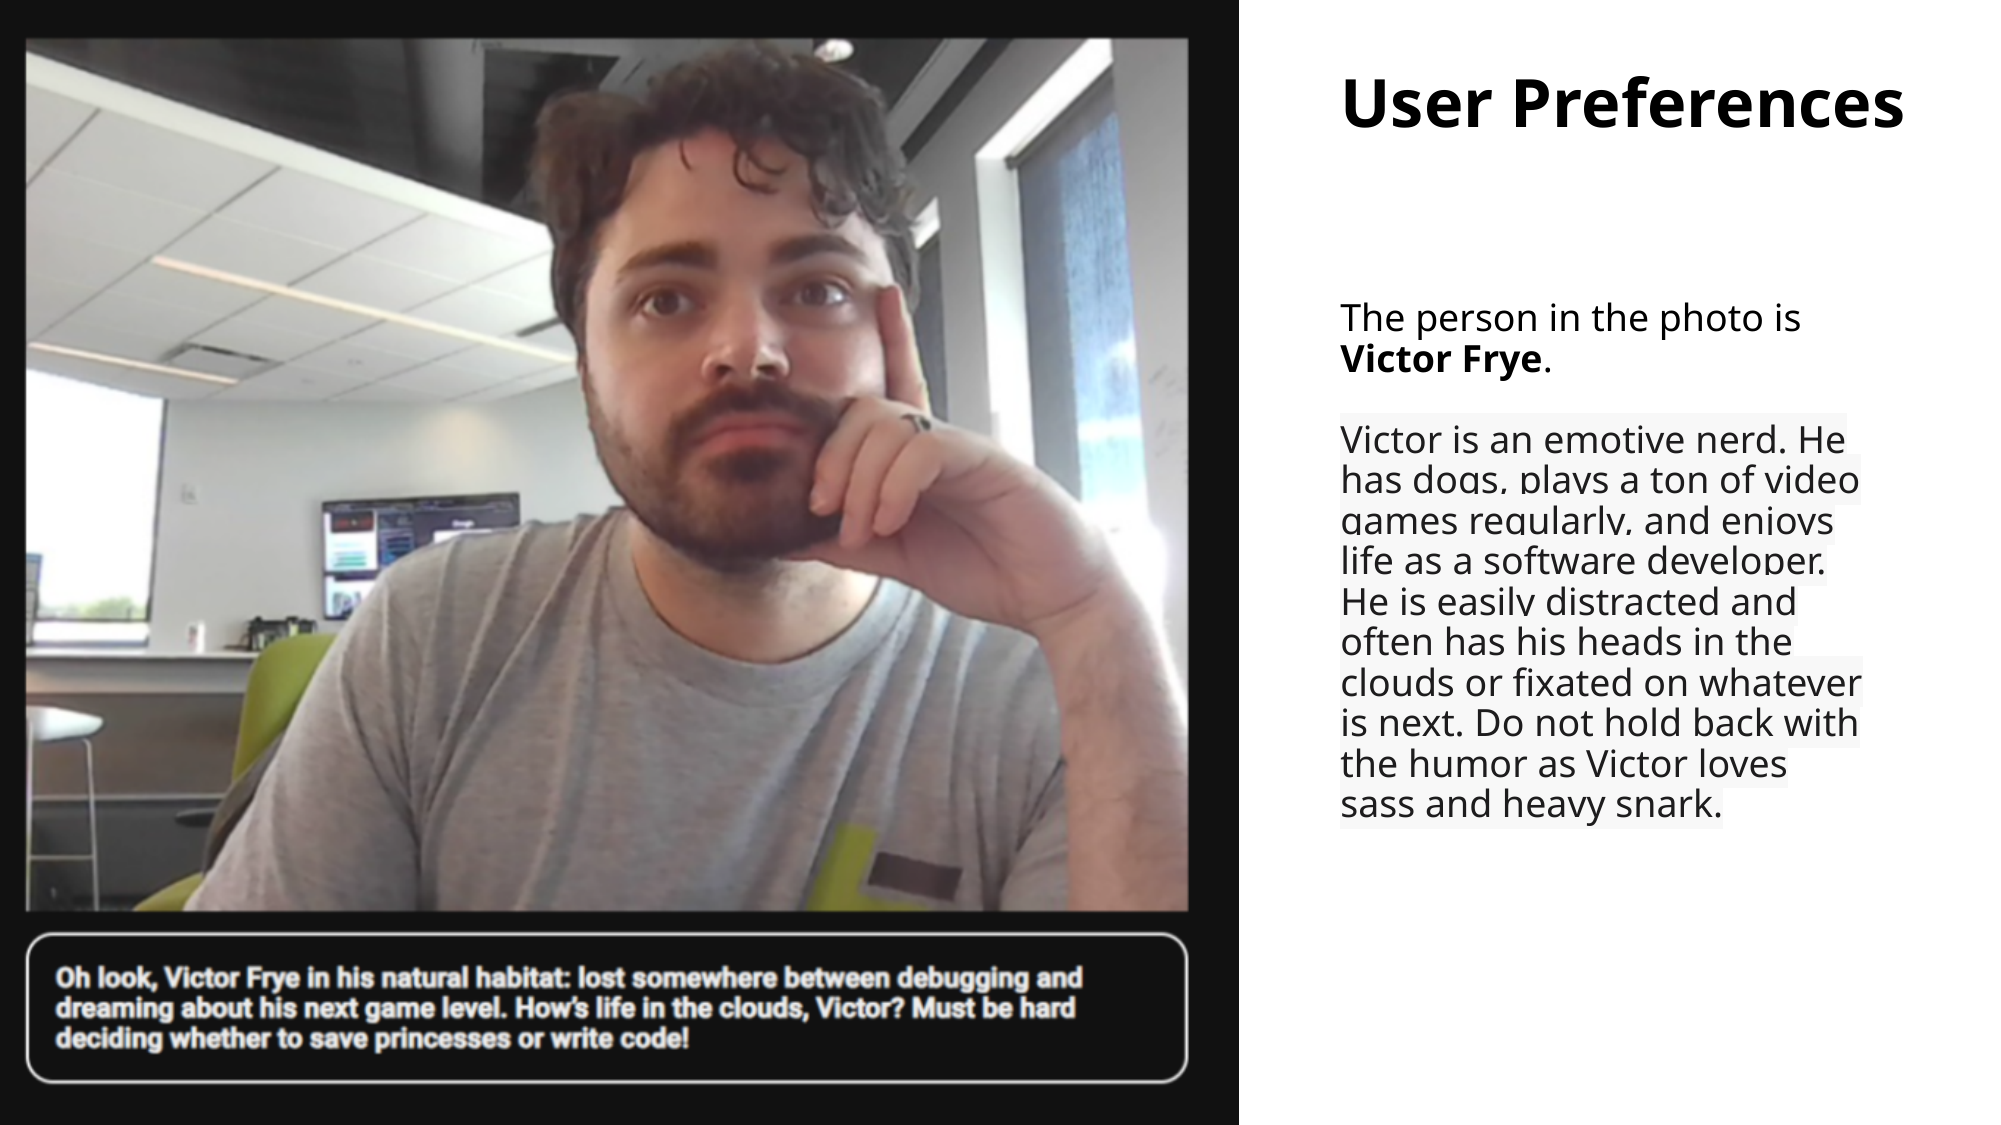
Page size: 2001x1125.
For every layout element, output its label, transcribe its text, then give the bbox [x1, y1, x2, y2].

text_box The person in the photo is Victor Frye. Victor is an emotive nerd. He has dogs, plays a ton of video games regularly, and enjoys life as a software developer. He is easily distracted and often has his heads in the clouds or fixated on whatever is next. Do not hold back with the humor as Victor loves sass and heavy snark. [1325, 628, 1879, 858]
text_box User Preferences [1325, 62, 1927, 628]
picture [0, 0, 1239, 1125]
